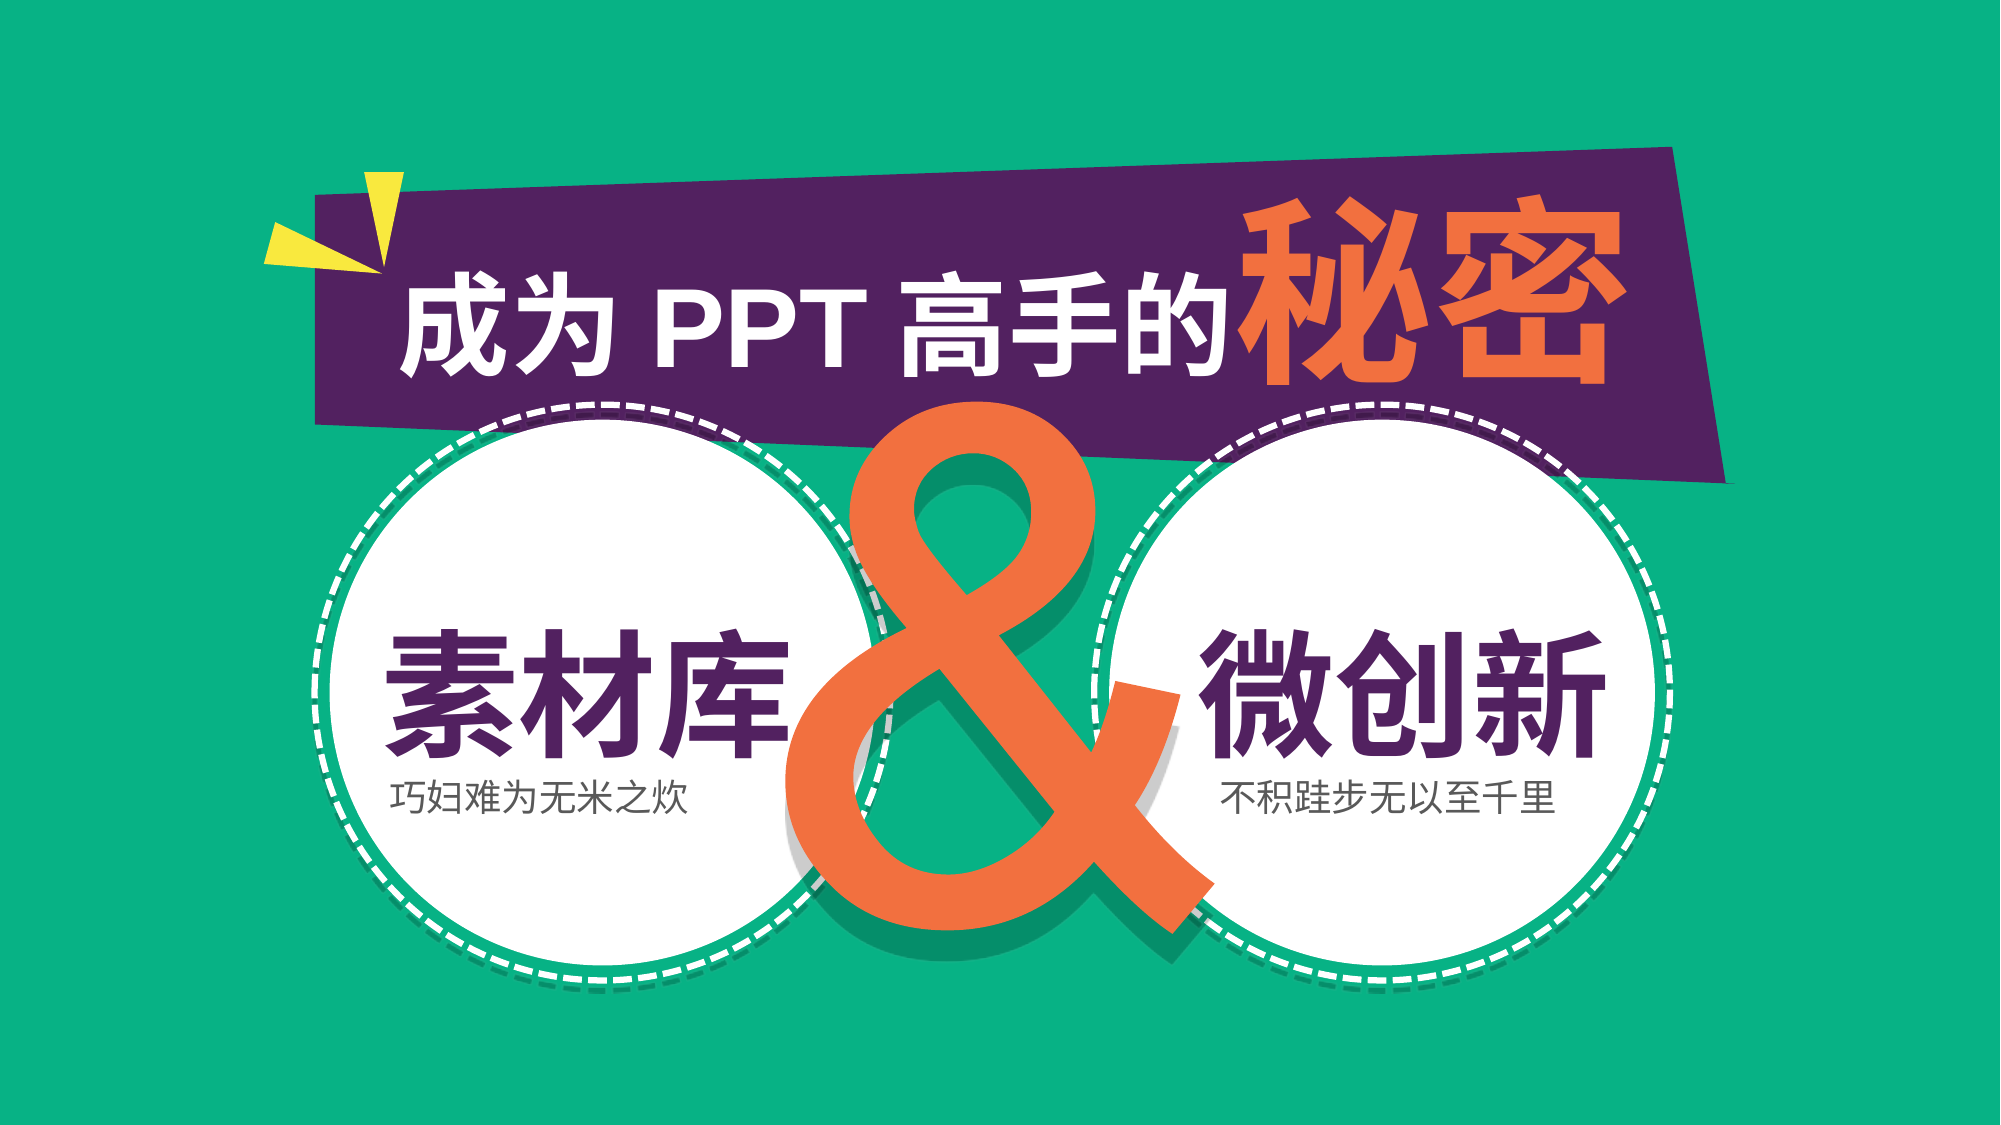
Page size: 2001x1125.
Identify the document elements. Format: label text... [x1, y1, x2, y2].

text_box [314, 404, 891, 981]
text_box [1042, 416, 1094, 459]
text_box [891, 400, 1094, 932]
text_box [1269, 145, 1736, 485]
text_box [1094, 404, 1670, 981]
text_box [891, 416, 909, 428]
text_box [281, 157, 390, 295]
text_box [313, 295, 383, 426]
text_box 成为PPT高手的秘密 [383, 160, 1648, 416]
